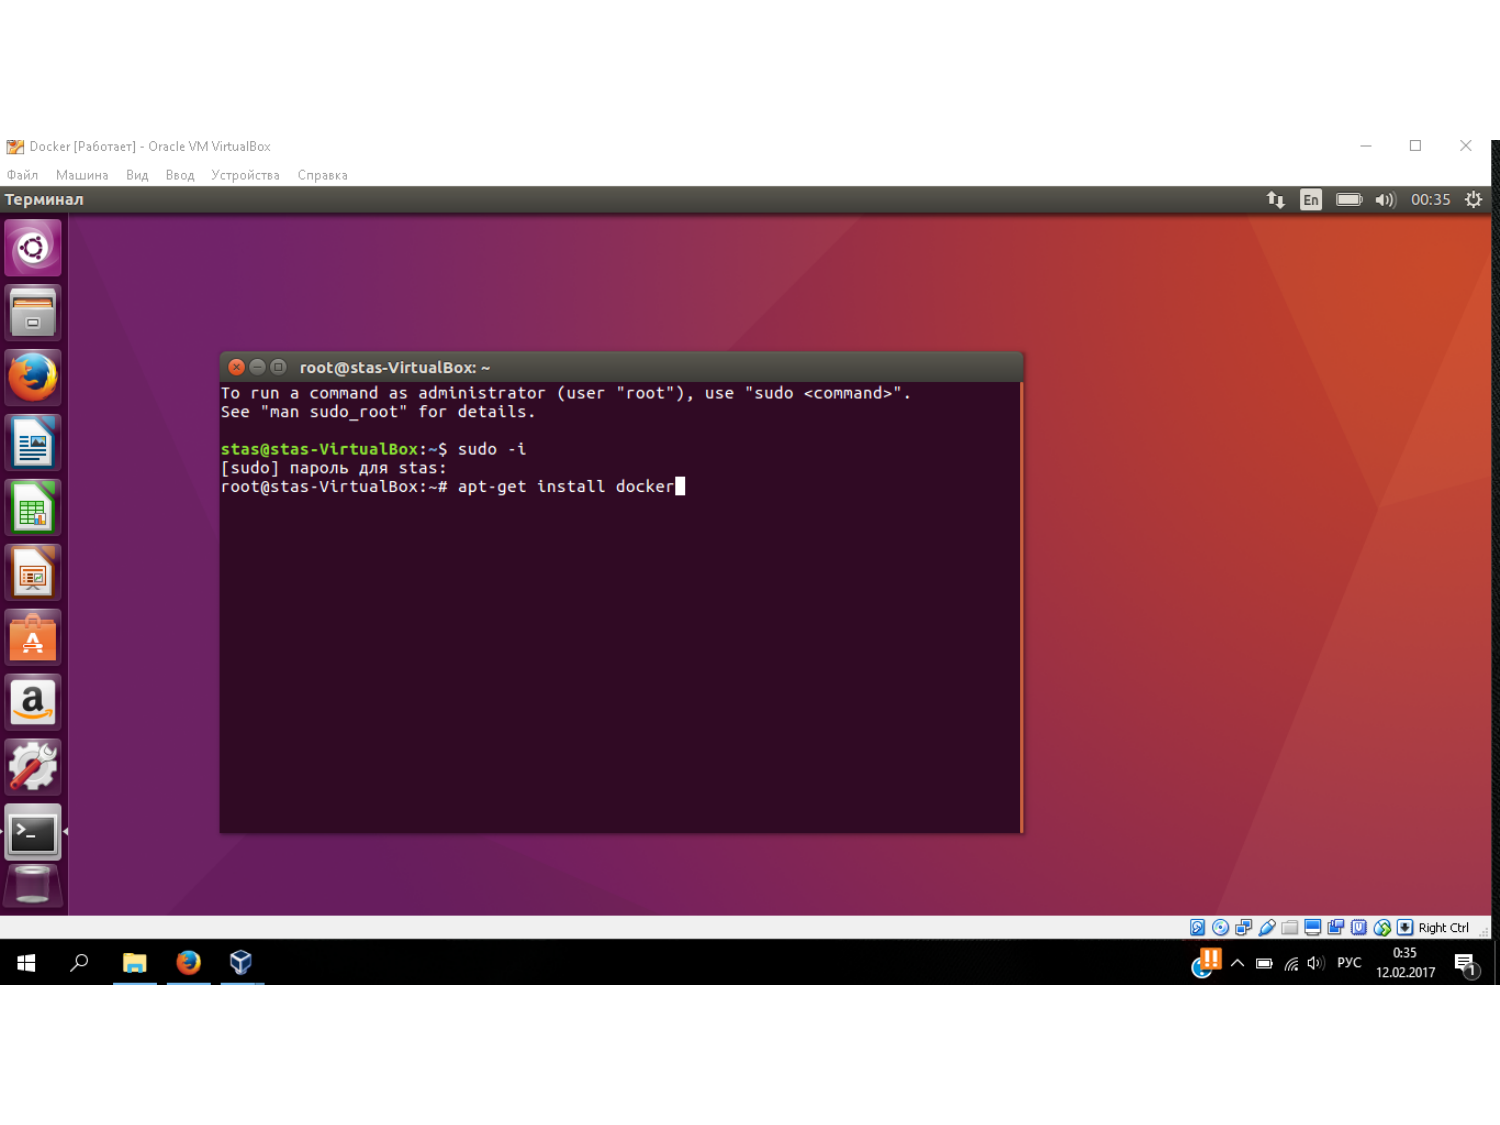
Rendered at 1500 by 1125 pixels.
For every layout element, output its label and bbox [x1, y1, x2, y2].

picture [0, 140, 1500, 985]
